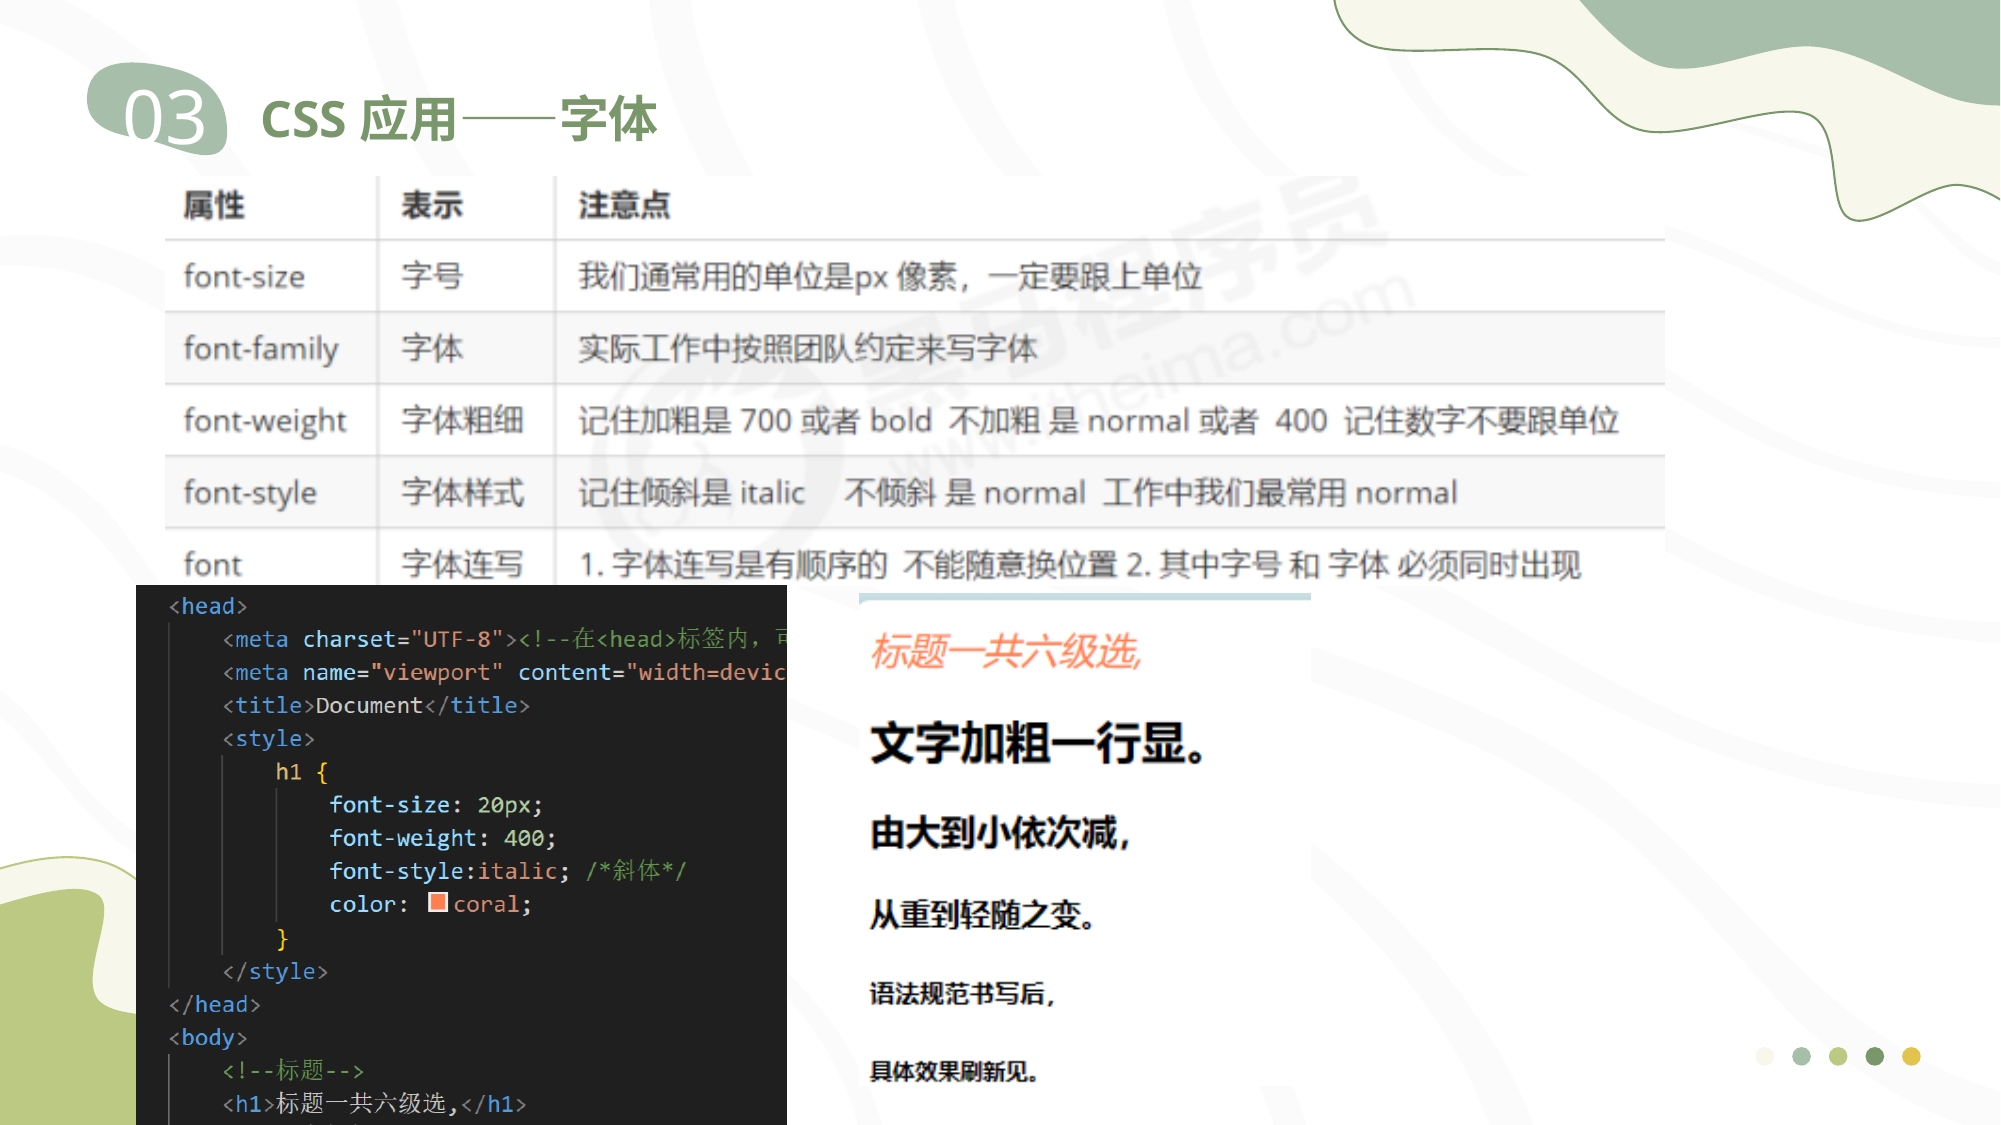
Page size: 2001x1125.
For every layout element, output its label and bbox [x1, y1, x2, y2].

picture [136, 176, 1665, 1125]
text_box [87, 62, 817, 169]
picture [859, 593, 1311, 1086]
